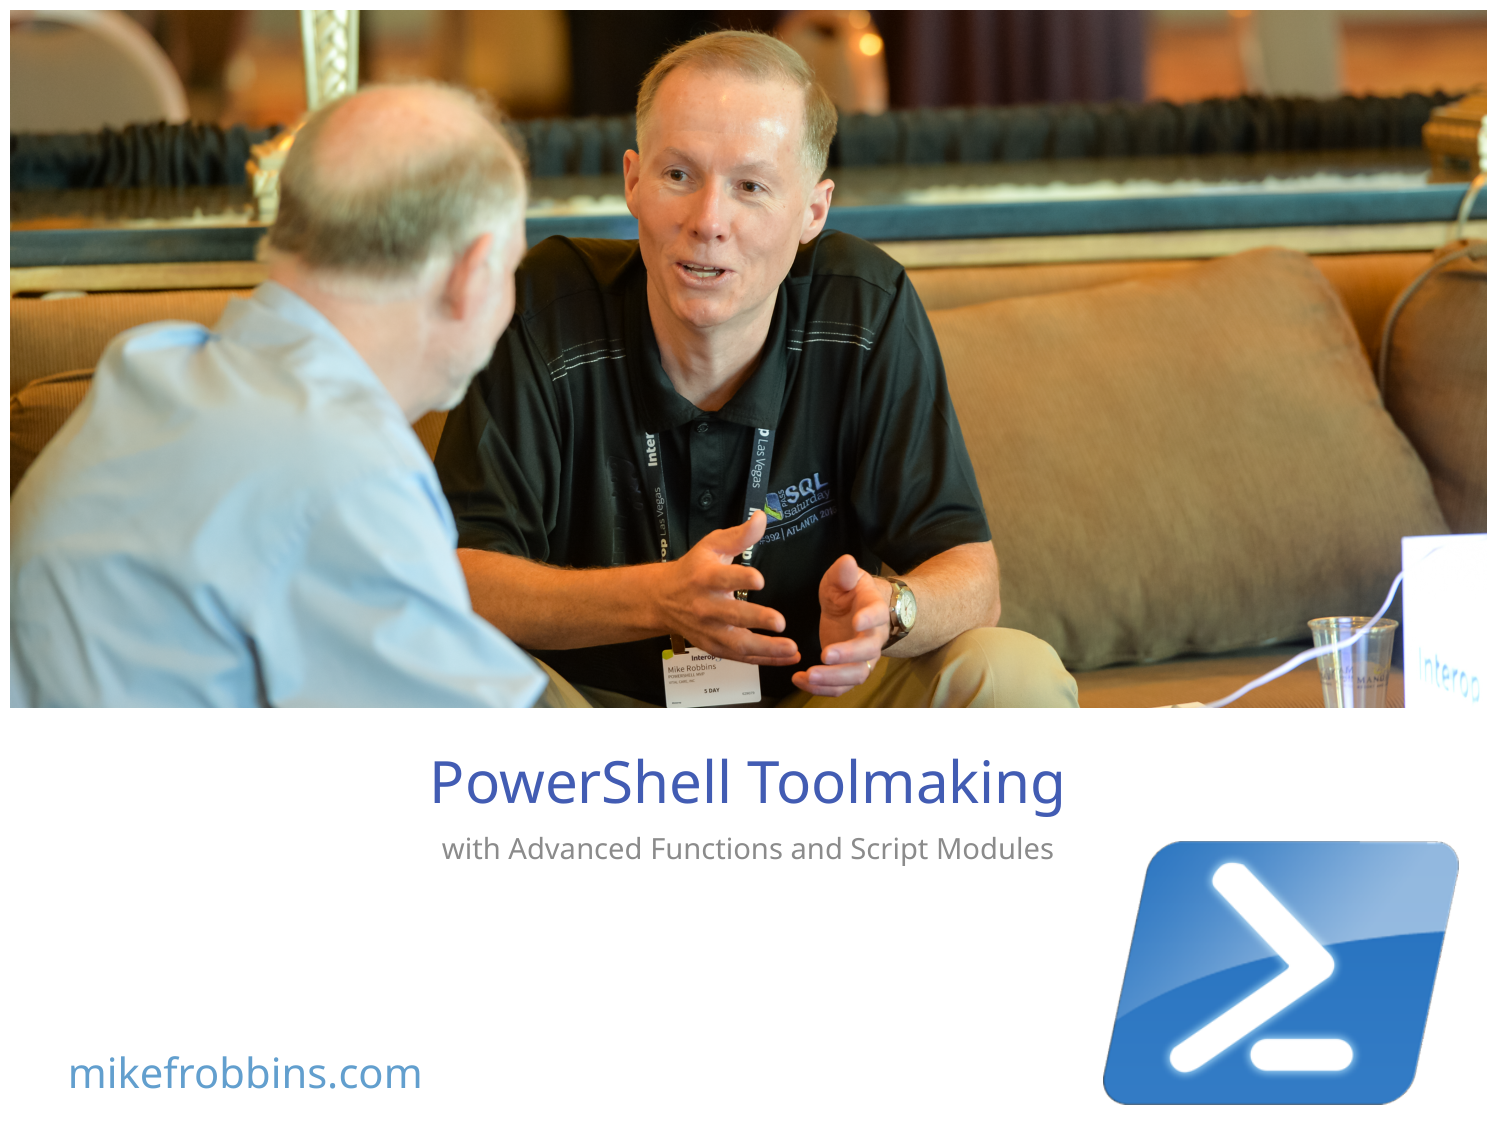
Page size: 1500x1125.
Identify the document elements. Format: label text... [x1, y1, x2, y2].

picture [10, 10, 1487, 708]
title PowerShell Toolmaking [10, 710, 1487, 822]
subtitle with Advanced Functions and Script Modules [10, 822, 1487, 898]
picture [1103, 898, 1459, 1105]
